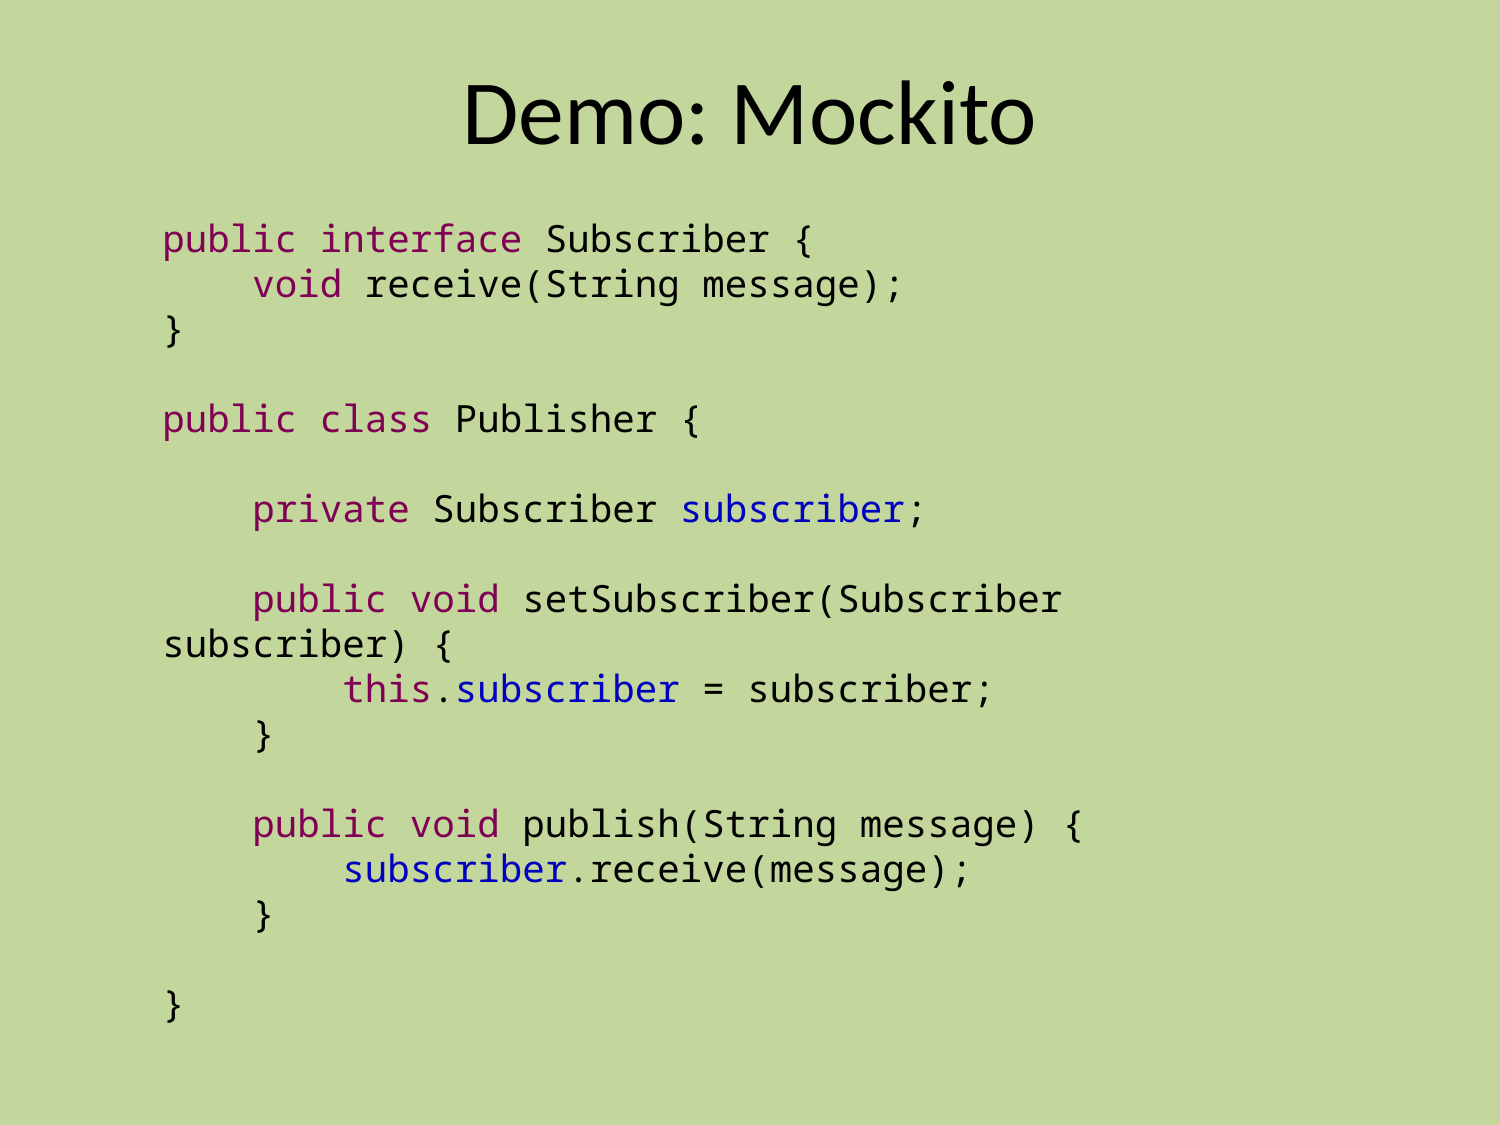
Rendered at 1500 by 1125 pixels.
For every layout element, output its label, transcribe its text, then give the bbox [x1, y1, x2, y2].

text_box public interface Subscriber { void receive(String message); } public class Publisher { private Subscriber subscriber; public void setSubscriber(Subscriber subscriber) { this.subscriber = subscriber; } public void publish(String message) { subscriber.receive(message); } } [147, 208, 1308, 1033]
text_box [313, 302, 1426, 1035]
title Demo: Mockito [75, 45, 1425, 233]
